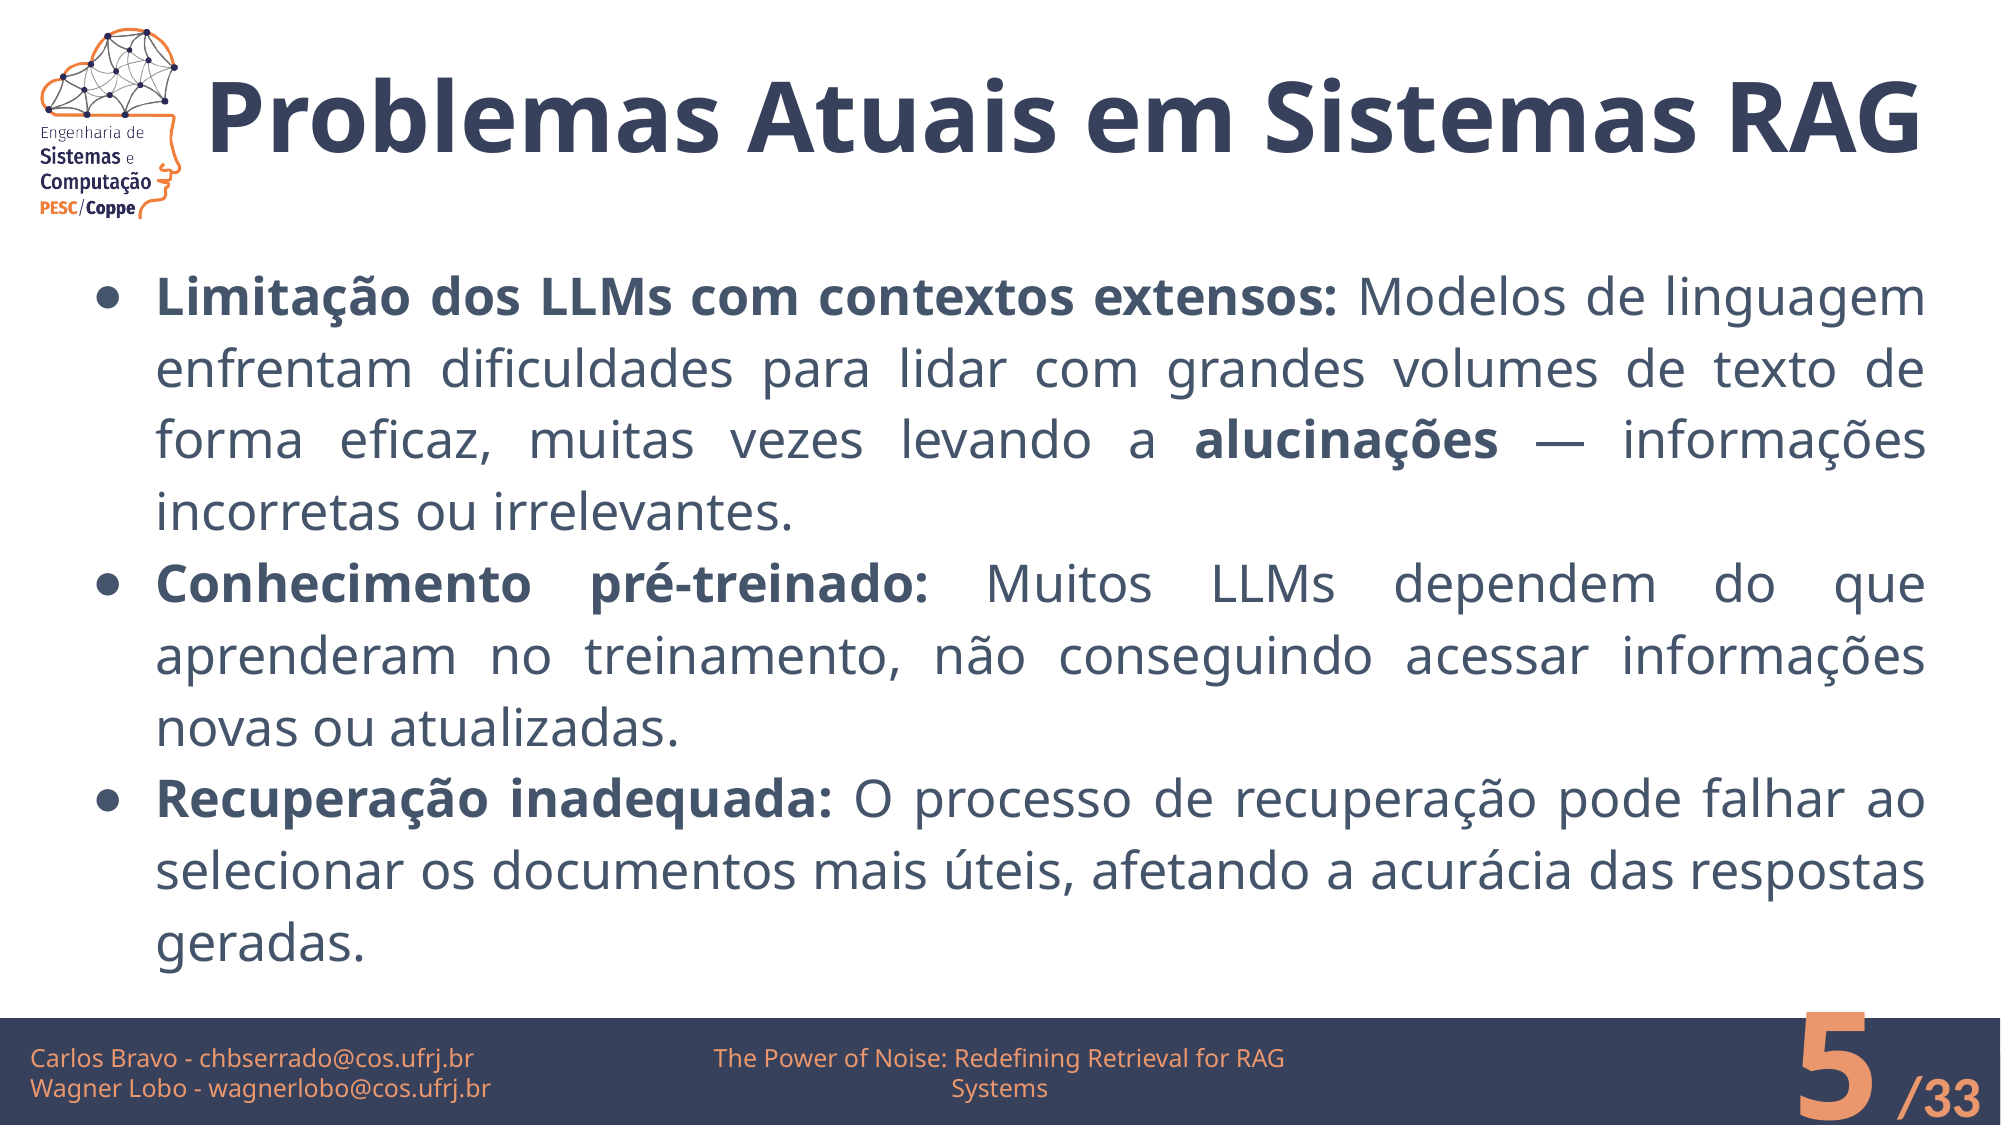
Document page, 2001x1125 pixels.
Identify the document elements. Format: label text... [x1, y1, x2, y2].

picture [25, 14, 196, 233]
slide_number ‹#› [1443, 1041, 1894, 1102]
title Problemas Atuais em Sistemas RAG [189, 10, 1980, 230]
list Limitação dos LLMs com contextos extensos: Modelos de linguagem enfrentam dificuldades para lidar com grandes volumes de texto de forma eficaz, muitas vezes levando a alucinações — informações incorretas ou irrelevantes. Conhecimento pré-treinado: Muitos LLMs dependem do que aprenderam no treinamento, não conseguindo acessar informações novas ou atualizadas. Recuperação inadequada: O processo de recuperação pode falhar ao selecionar os documentos mais úteis, afetando a acurácia das respostas geradas. [65, 246, 1943, 1014]
